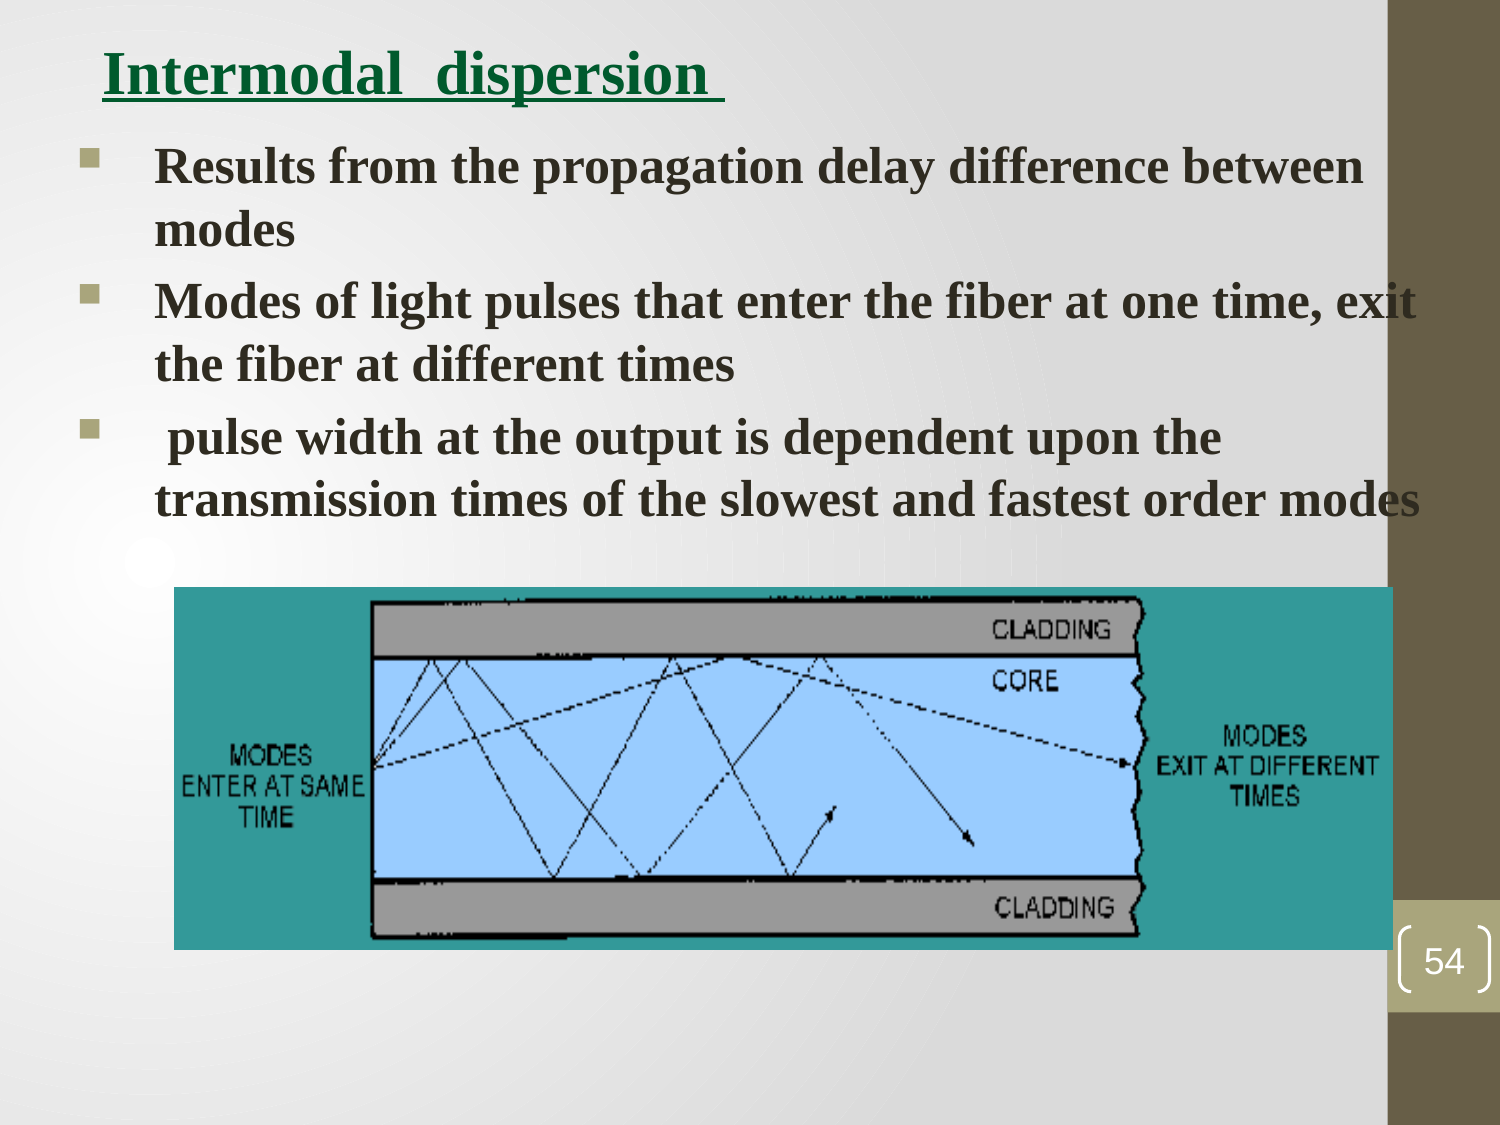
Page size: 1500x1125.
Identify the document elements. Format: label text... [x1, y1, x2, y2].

slide_number 54 [1397, 925, 1492, 994]
picture [174, 586, 1393, 951]
text_box Intermodal dispersion [87, 24, 750, 124]
text_box Results from the propagation delay difference between modes Modes of light pulses that enter the fiber at one time, exit the fiber at different times pulse width at the output is dependent upon the transmission times of the slowest and fastest order modes [62, 124, 1500, 524]
